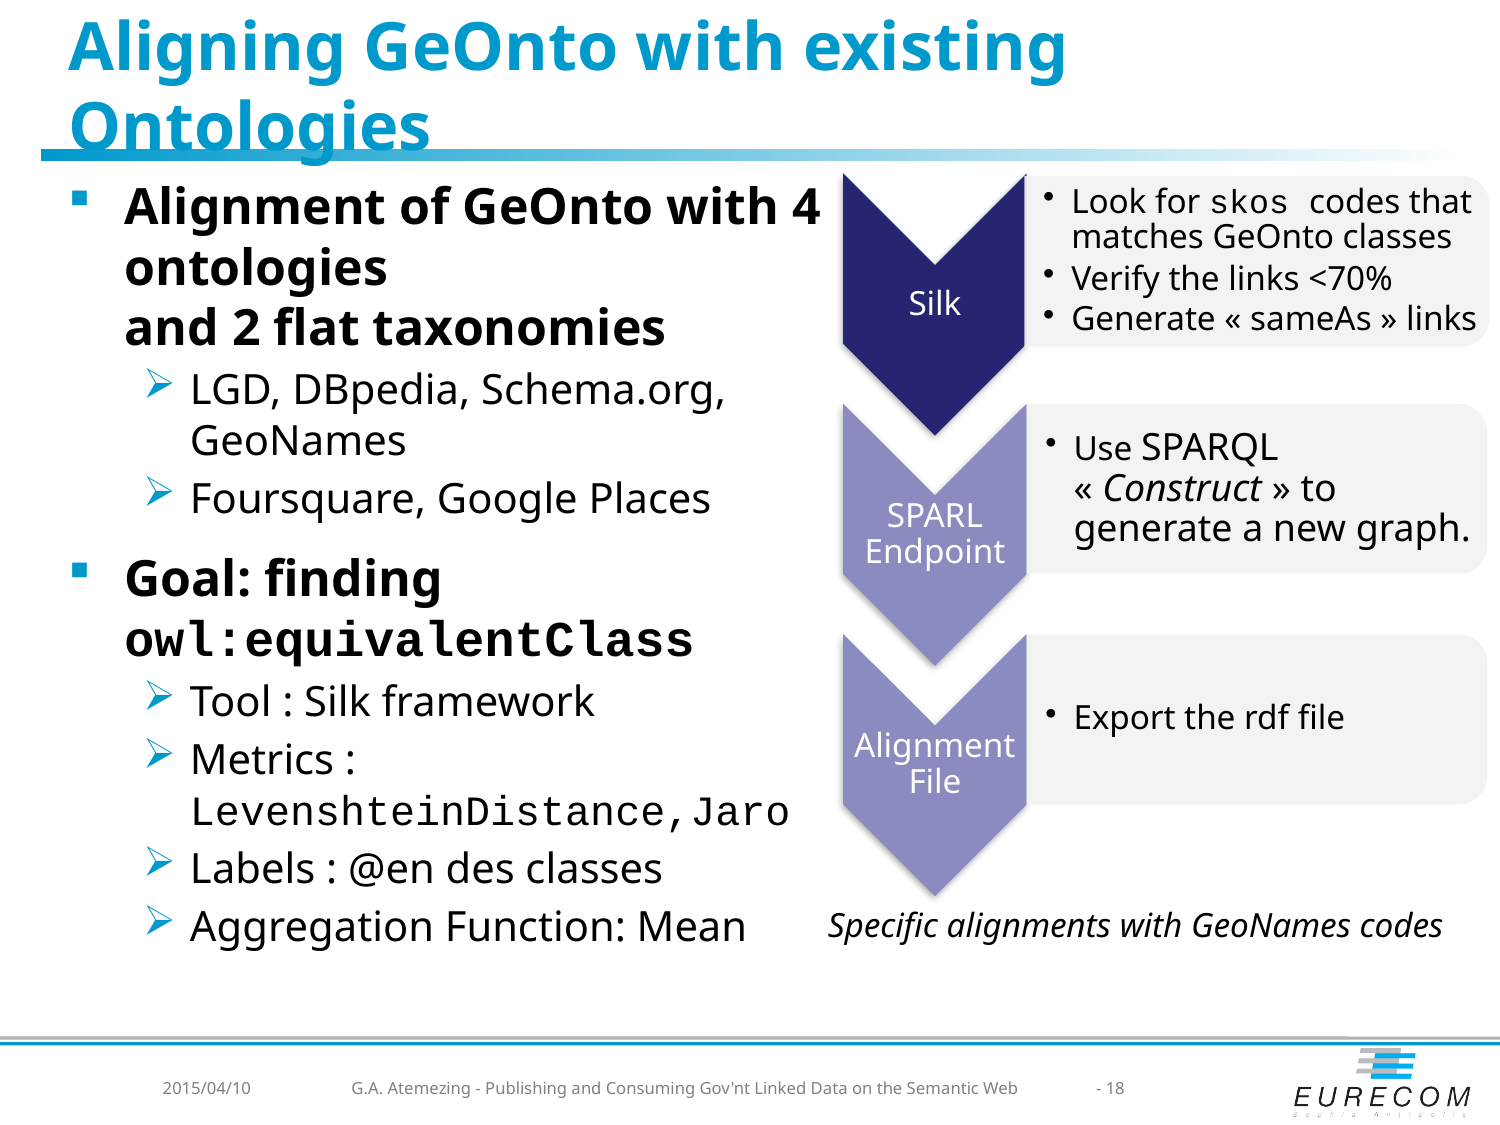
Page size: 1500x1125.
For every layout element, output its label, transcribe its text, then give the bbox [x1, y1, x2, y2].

text_box Specific alignments with GeoNames codes [738, 896, 1500, 952]
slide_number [147, 1070, 325, 1103]
title Aligning GeOnto with existing Ontologies [52, 30, 1460, 138]
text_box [844, 172, 1489, 897]
picture [1293, 1048, 1477, 1118]
footer G.A. Atemezing - Publishing and Consuming Gov'nt Linked Data on the Semantic Web [336, 1070, 1069, 1107]
list Alignment of GeOnto with 4 ontologies and 2 flat taxonomies LGD, DBpedia, Schema.org, GeoNames Foursquare, Google Places Goal: finding owl:equivalentClass Tool : Silk framework Metrics : LevenshteinDistance,Jaro Labels : @en des classes Aggregation Function: Mean [52, 167, 857, 988]
slide_number - 18 [1080, 1070, 1200, 1103]
